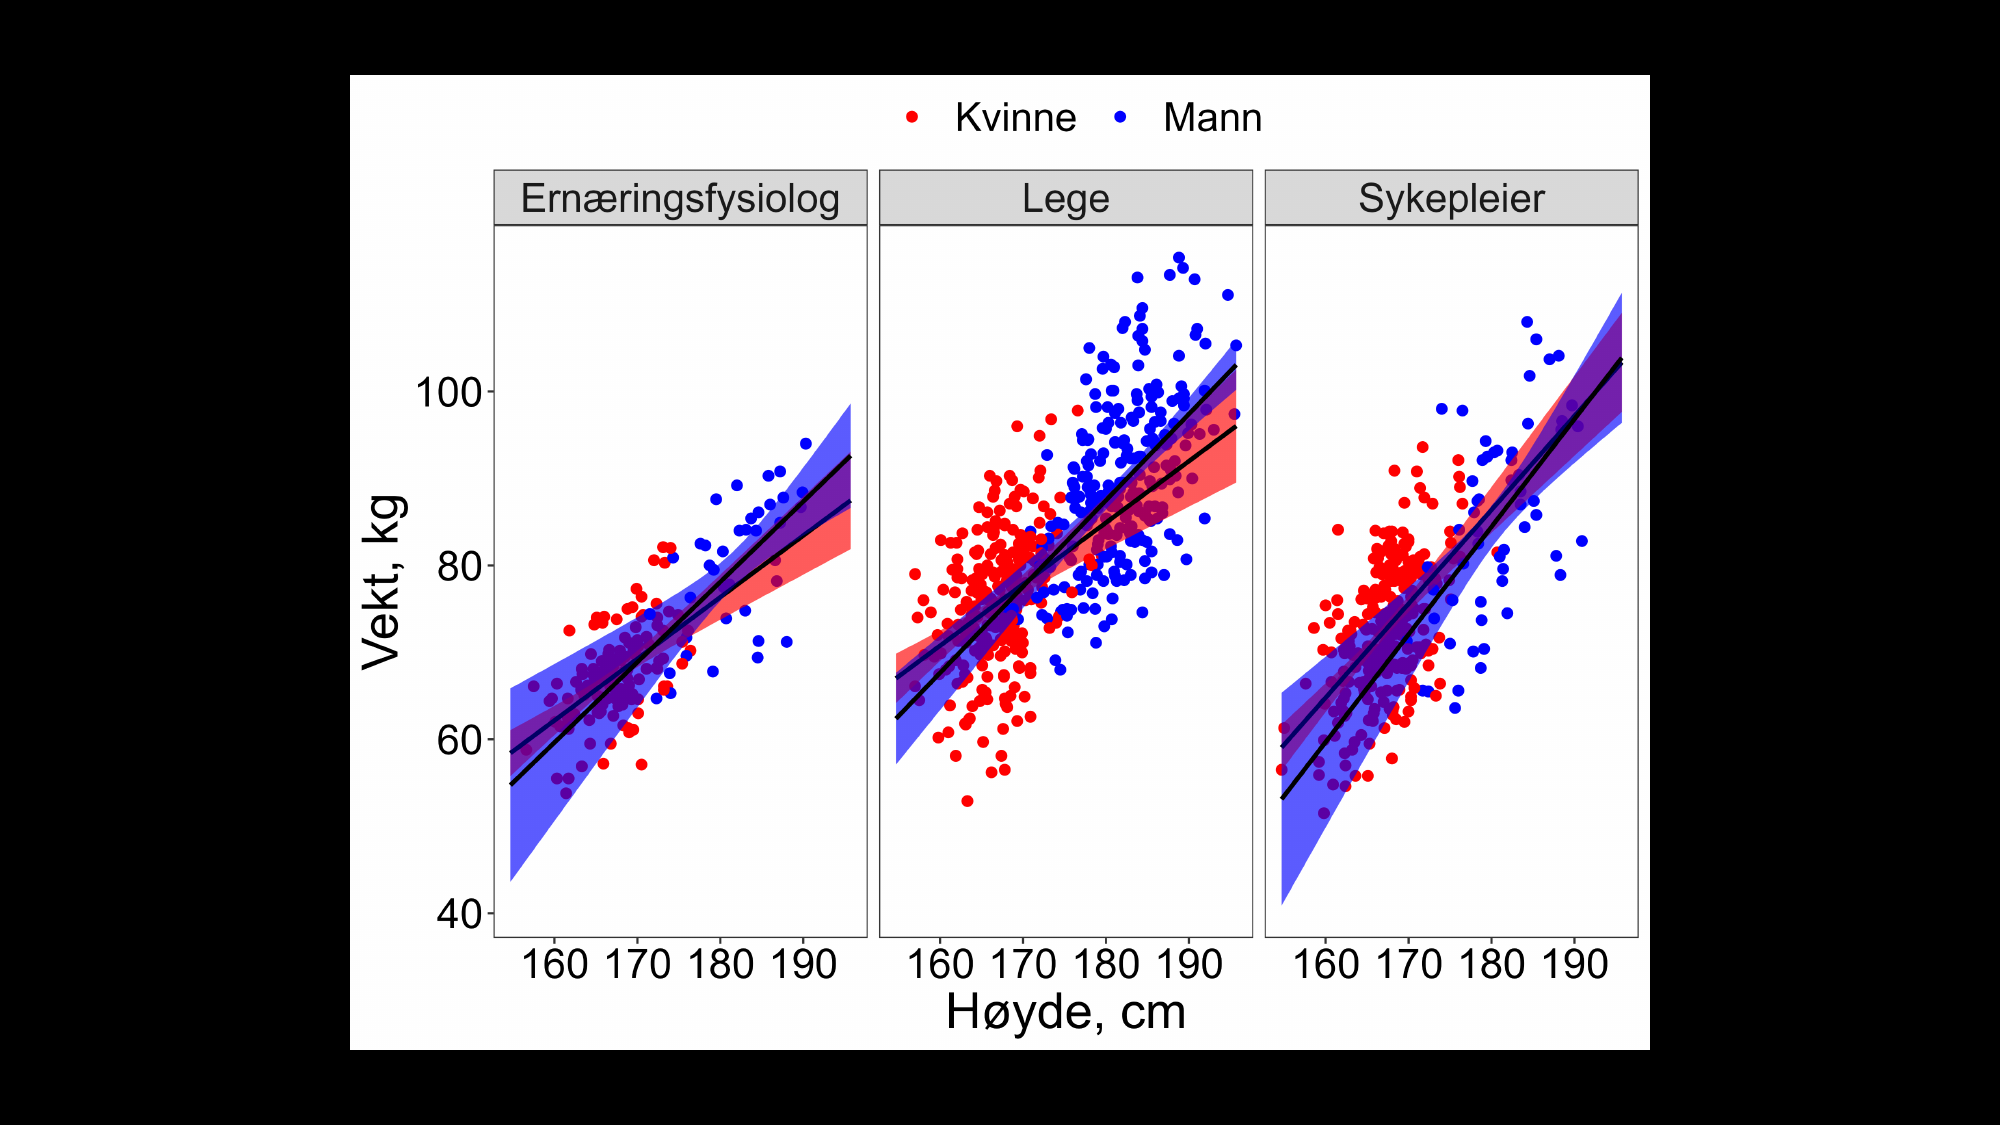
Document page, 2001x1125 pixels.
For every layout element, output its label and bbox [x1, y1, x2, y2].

picture [350, 75, 1650, 1050]
